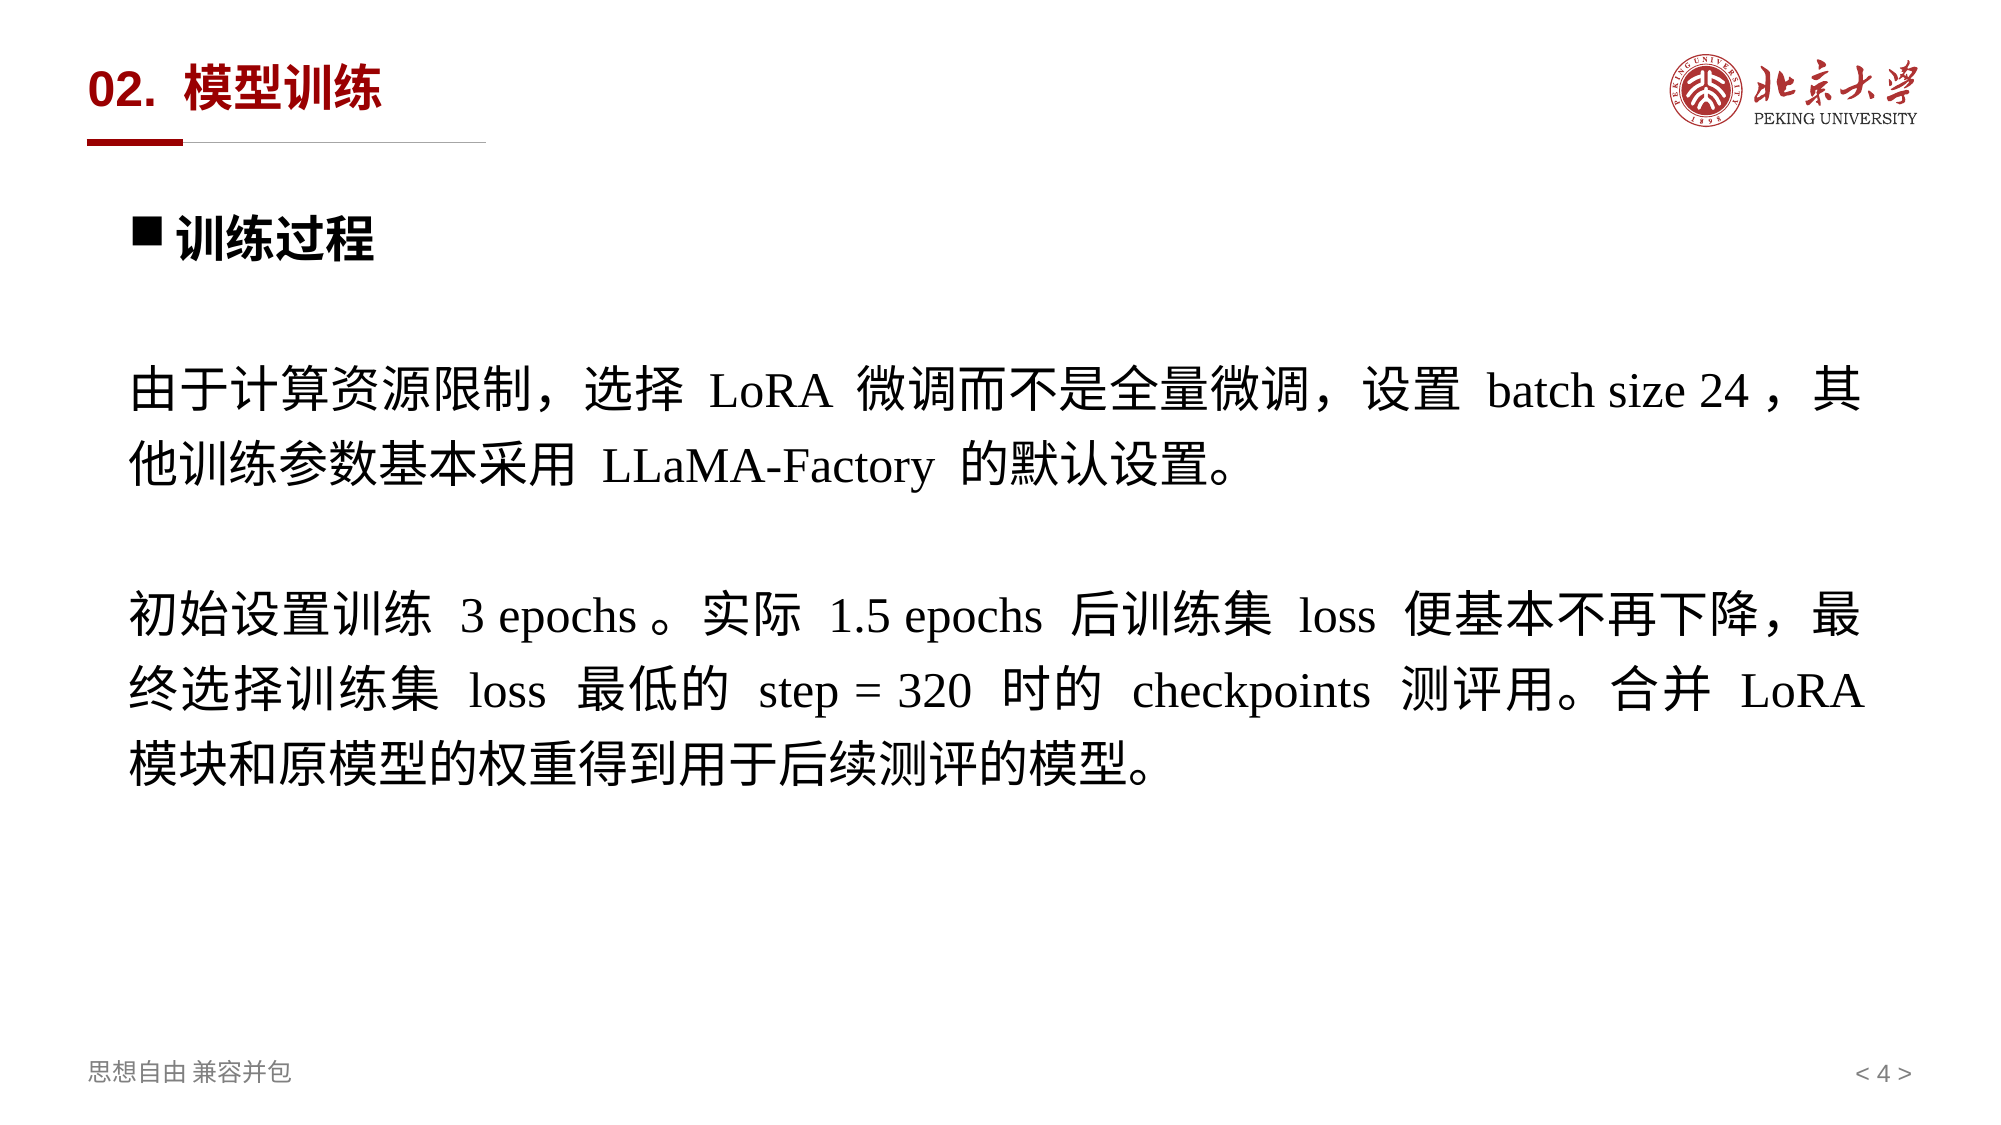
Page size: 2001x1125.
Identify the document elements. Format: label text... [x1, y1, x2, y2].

text_box 训练过程 由于计算资源限制，选择 LoRA 微调而不是全量微调，设置 batch size 24，其他训练参数基本采用 LLaMA-Factory 的默认设置。 初始设置训练 3 epochs。实际 1.5 epochs 后训练集 loss 便基本不再下降，最终选择训练集 loss 最低的 step = 320 时的 checkpoints 测评用。合并 LoRA 模块和原模型的权重得到用于后续测评的模型。 [113, 185, 1878, 1019]
title 02. 模型训练 [72, 39, 1559, 142]
slide_number < > [1477, 1048, 1928, 1097]
